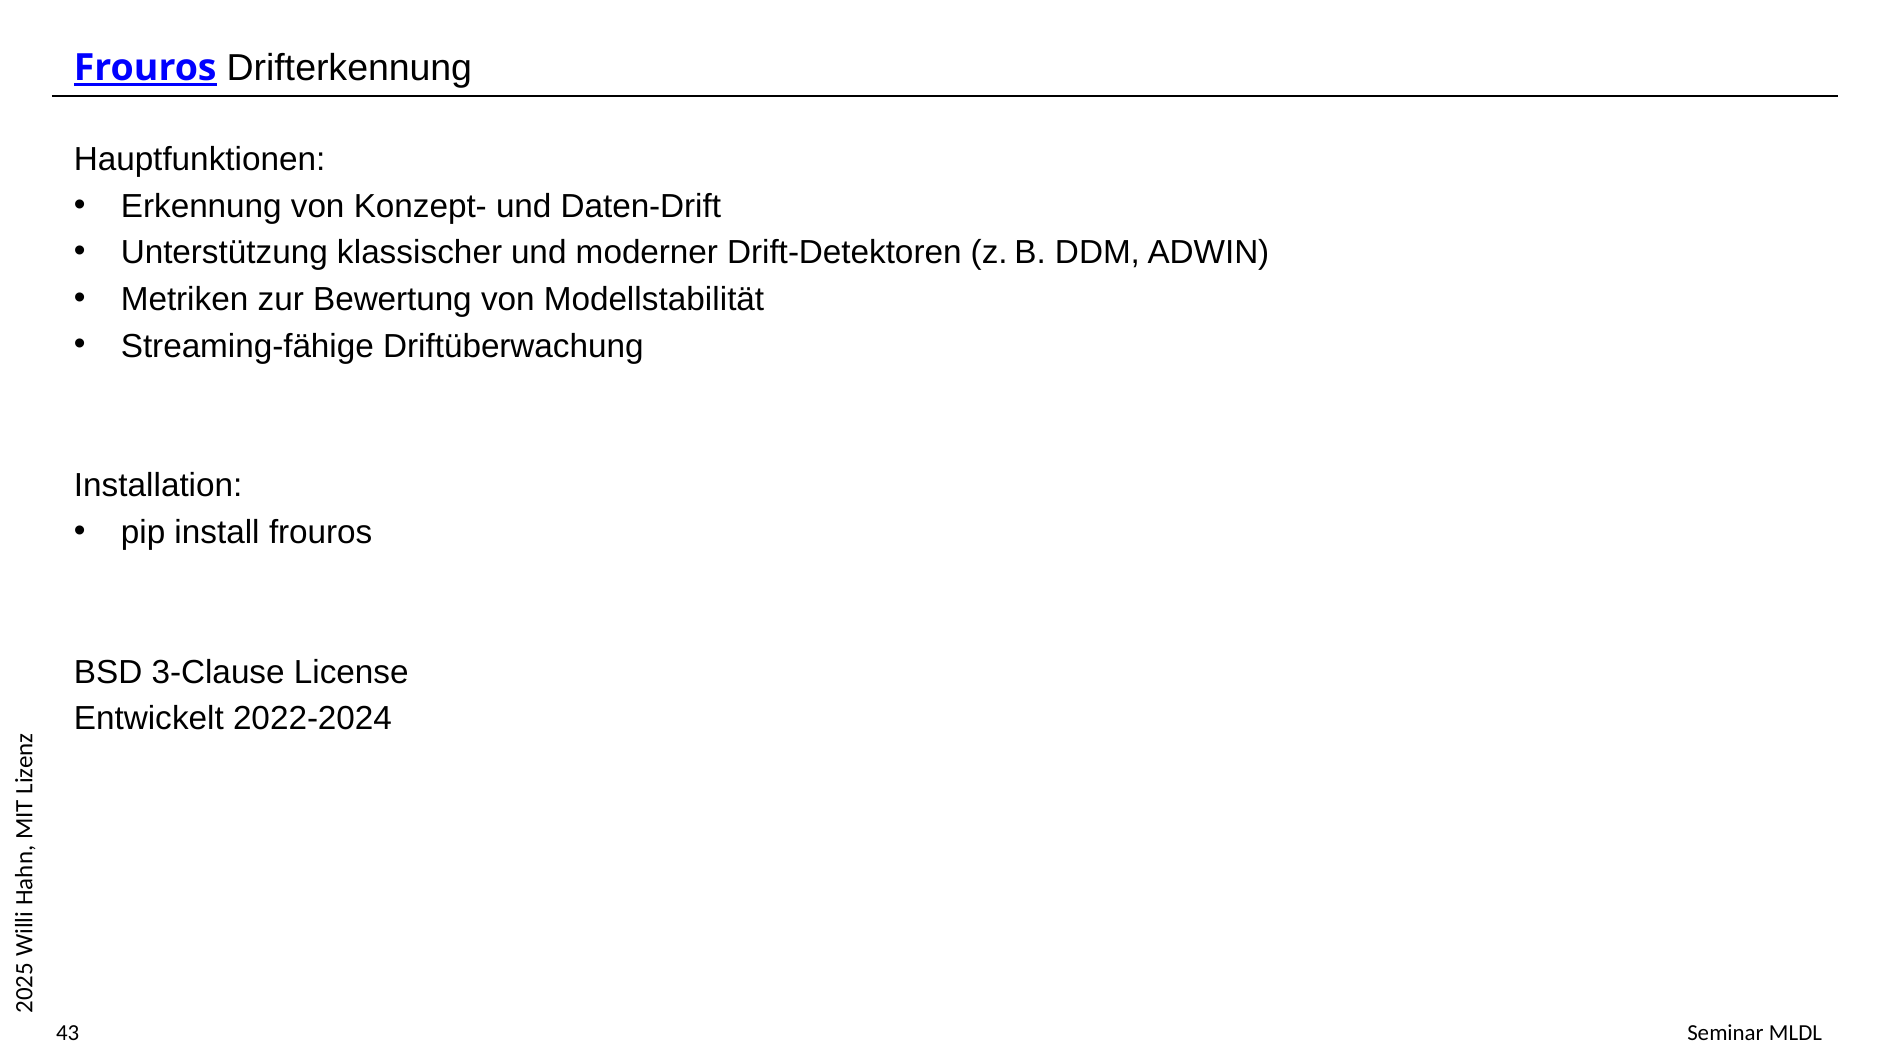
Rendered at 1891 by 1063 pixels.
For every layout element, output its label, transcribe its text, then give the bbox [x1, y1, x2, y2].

list Hauptfunktionen: Erkennung von Konzept- und Daten-Drift Unterstützung klassischer und moderner Drift-Detektoren (z. B. DDM, ADWIN) Metriken zur Bewertung von Modellstabilität Streaming-fähige Driftüberwachung Installation: pip install frouros BSD 3-Clause License Entwickelt 2022-2024 [59, 129, 1820, 1004]
list Frouros Drifterkennung [59, 35, 1572, 83]
